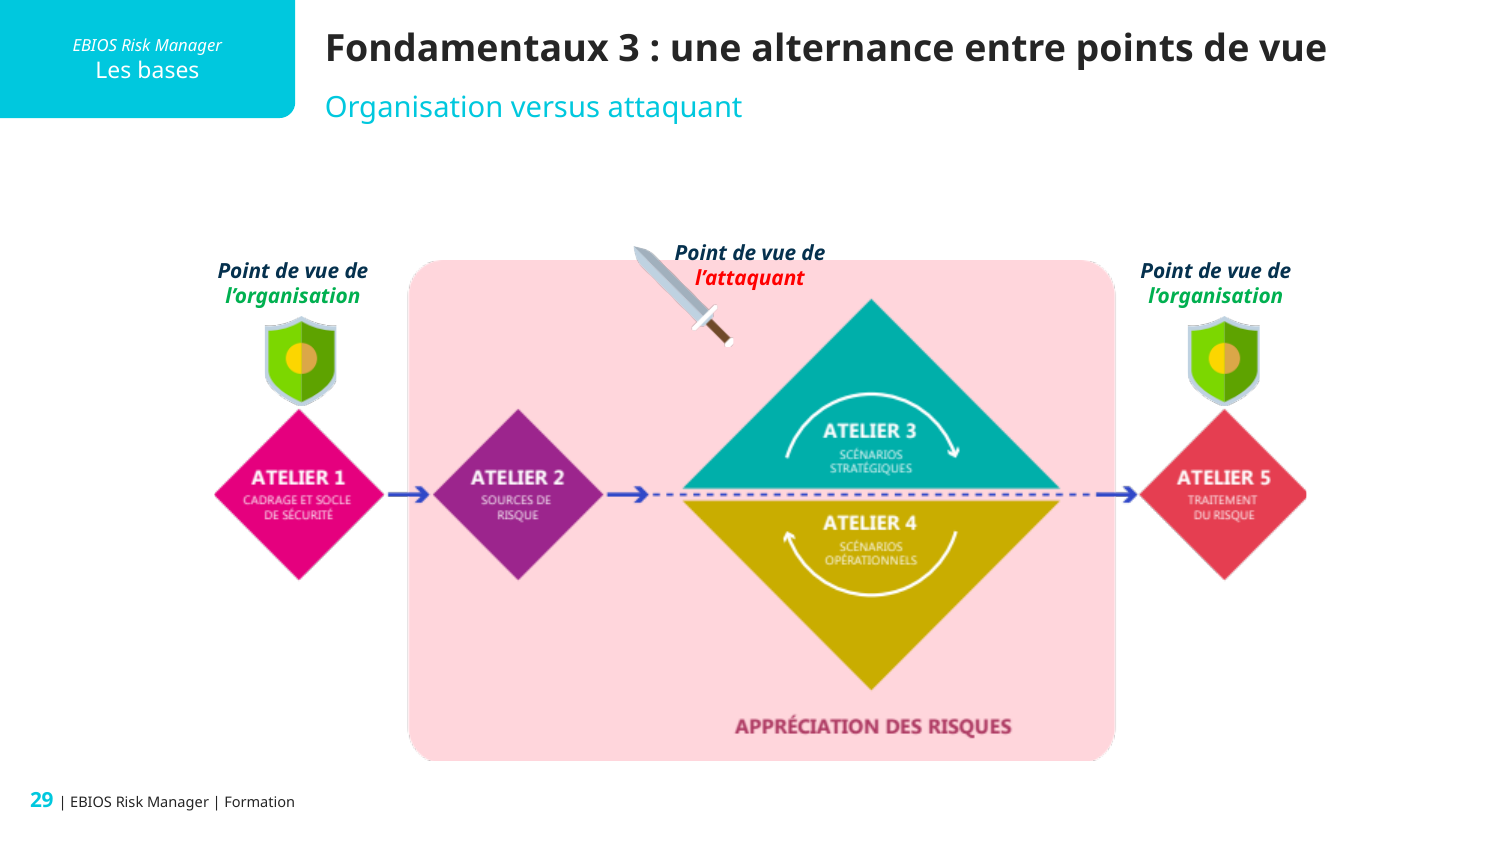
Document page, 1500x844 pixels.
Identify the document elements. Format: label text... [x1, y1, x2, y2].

text_box Point de vue de l’organisation [194, 257, 391, 329]
text_box Point de vue de l’organisation [1117, 257, 1314, 329]
text_box Organisation versus attaquant [324, 88, 1381, 124]
picture [214, 246, 1307, 762]
text_box Point de vue de l’attaquant [631, 239, 868, 259]
text_box Fondamentaux 3 : une alternance entre points de vue [324, 23, 1447, 69]
